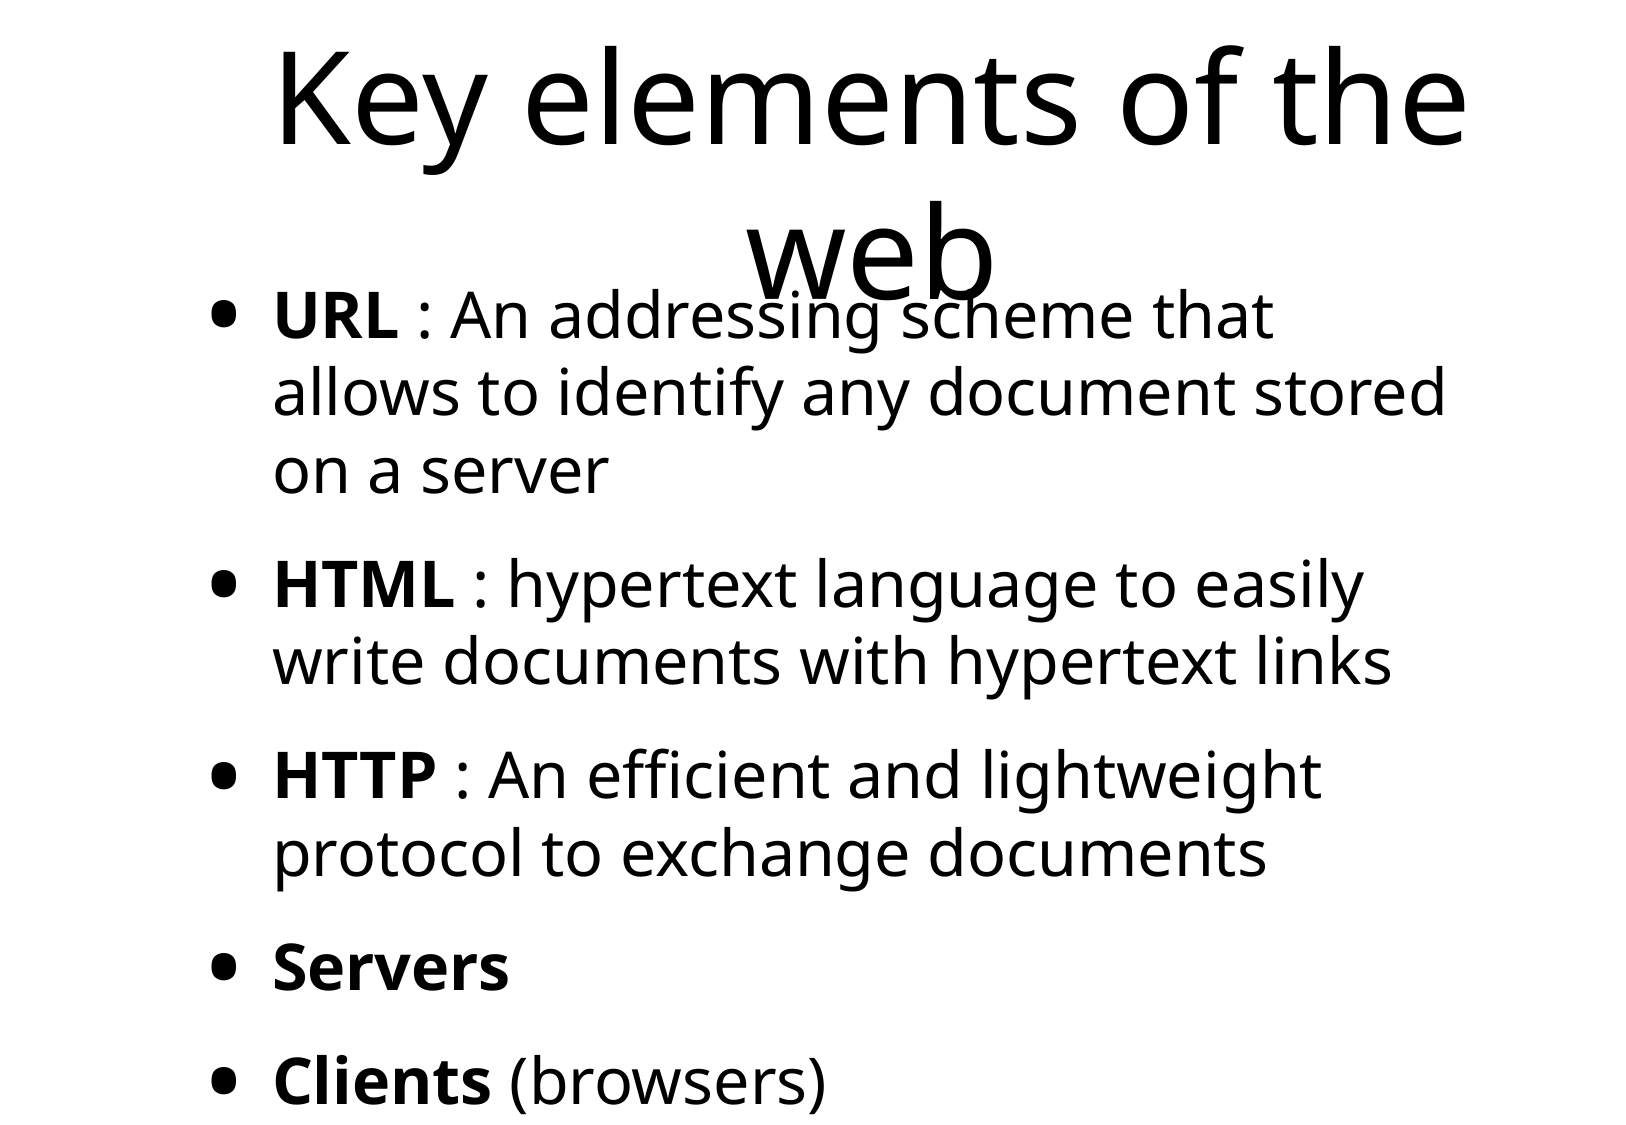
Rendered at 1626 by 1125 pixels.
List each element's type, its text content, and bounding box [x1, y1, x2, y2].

title Key elements of the web [158, 29, 1587, 311]
list URL : An addressing scheme that allows to identify any document stored on a server HTML : hypertext language to easily write documents with hypertext links HTTP : An efficient and lightweight protocol to exchange documents Servers Clients (browsers) [158, 266, 1467, 1125]
